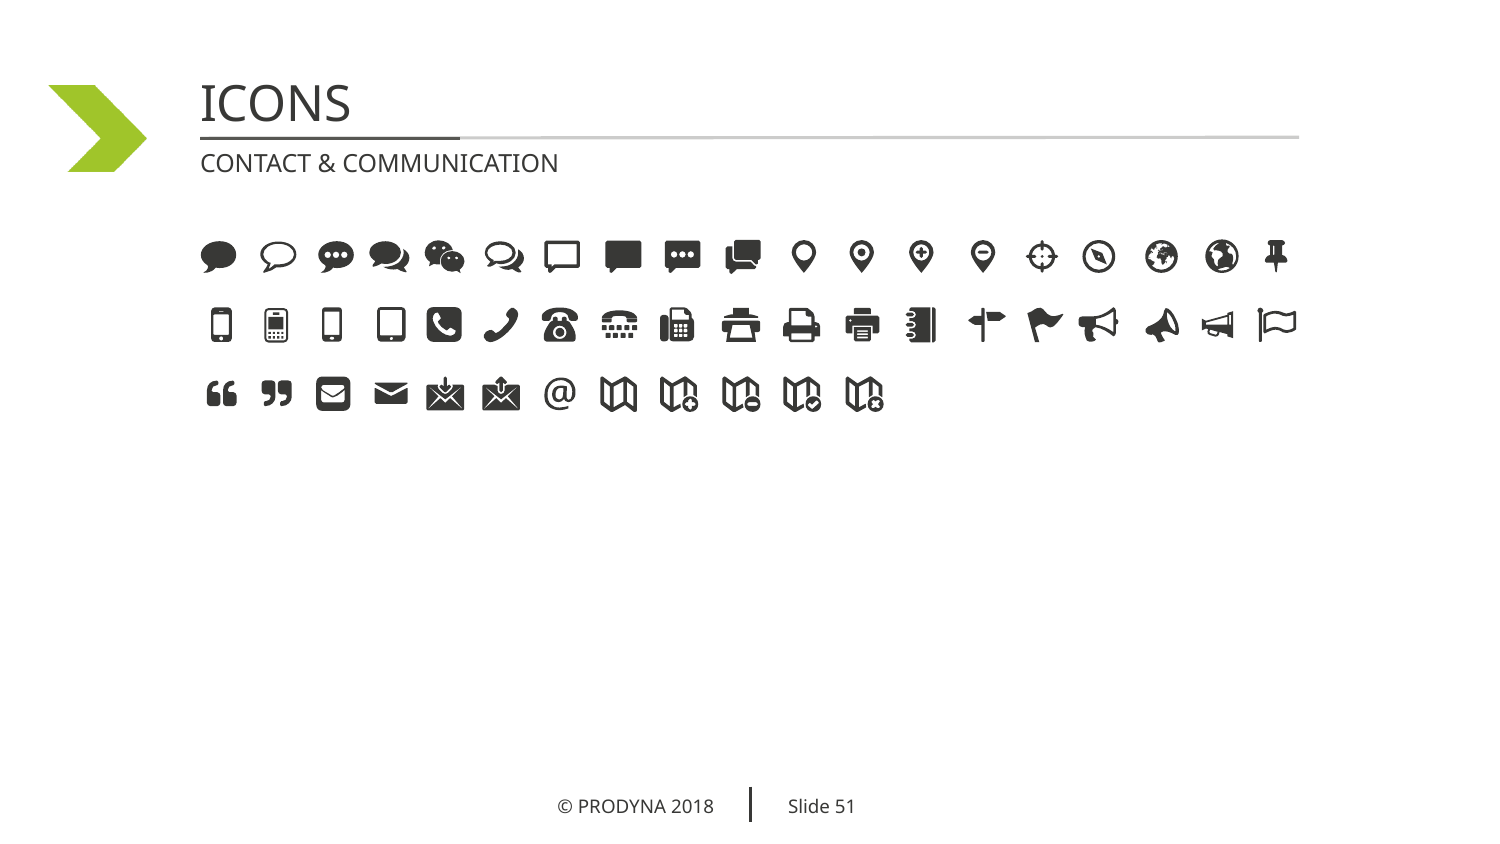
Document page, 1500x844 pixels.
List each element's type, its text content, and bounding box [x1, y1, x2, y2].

text_box [261, 380, 276, 407]
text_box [264, 308, 289, 343]
text_box [200, 241, 237, 273]
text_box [541, 307, 578, 342]
text_box [608, 325, 615, 331]
text_box [498, 249, 524, 273]
text_box [1082, 240, 1116, 273]
text_box [260, 241, 297, 273]
text_box [1264, 240, 1288, 273]
text_box [721, 320, 761, 342]
text_box [318, 241, 354, 273]
text_box [986, 311, 1006, 321]
text_box [377, 307, 406, 342]
text_box [783, 307, 821, 343]
text_box [277, 380, 292, 407]
text_box [426, 376, 465, 411]
text_box [660, 307, 695, 342]
text_box [845, 376, 884, 412]
text_box [484, 241, 516, 267]
text_box [605, 240, 642, 273]
text_box [1145, 308, 1179, 343]
text_box [970, 240, 996, 273]
text_box [601, 310, 638, 323]
text_box [664, 240, 701, 273]
text_box [426, 307, 462, 342]
text_box [905, 307, 931, 343]
text_box [211, 307, 232, 342]
text_box [1205, 239, 1239, 273]
text_box [845, 307, 880, 342]
list ICONS [185, 71, 1299, 132]
text_box [369, 241, 401, 267]
text_box [849, 240, 874, 273]
text_box [383, 248, 410, 273]
text_box [482, 376, 520, 411]
text_box [322, 307, 342, 342]
list Contact & communication [185, 143, 1298, 173]
text_box [724, 307, 759, 318]
text_box [424, 240, 465, 274]
text_box [206, 380, 221, 407]
text_box [909, 240, 934, 273]
text_box [483, 307, 519, 343]
text_box [1027, 307, 1064, 343]
text_box [660, 376, 699, 412]
text_box [544, 240, 580, 273]
text_box [722, 376, 761, 412]
text_box [725, 239, 761, 275]
text_box [1257, 307, 1264, 342]
text_box [374, 388, 408, 404]
text_box [1025, 240, 1059, 273]
text_box [932, 307, 936, 343]
picture [48, 85, 147, 172]
text_box [600, 376, 637, 412]
text_box [783, 376, 822, 412]
text_box [544, 377, 576, 411]
text_box [968, 307, 985, 342]
text_box [791, 240, 817, 273]
text_box [316, 376, 351, 411]
text_box [1263, 310, 1297, 334]
text_box [1078, 307, 1119, 342]
text_box [1145, 240, 1178, 273]
text_box [223, 380, 237, 407]
text_box [374, 382, 408, 393]
text_box [1201, 311, 1234, 339]
